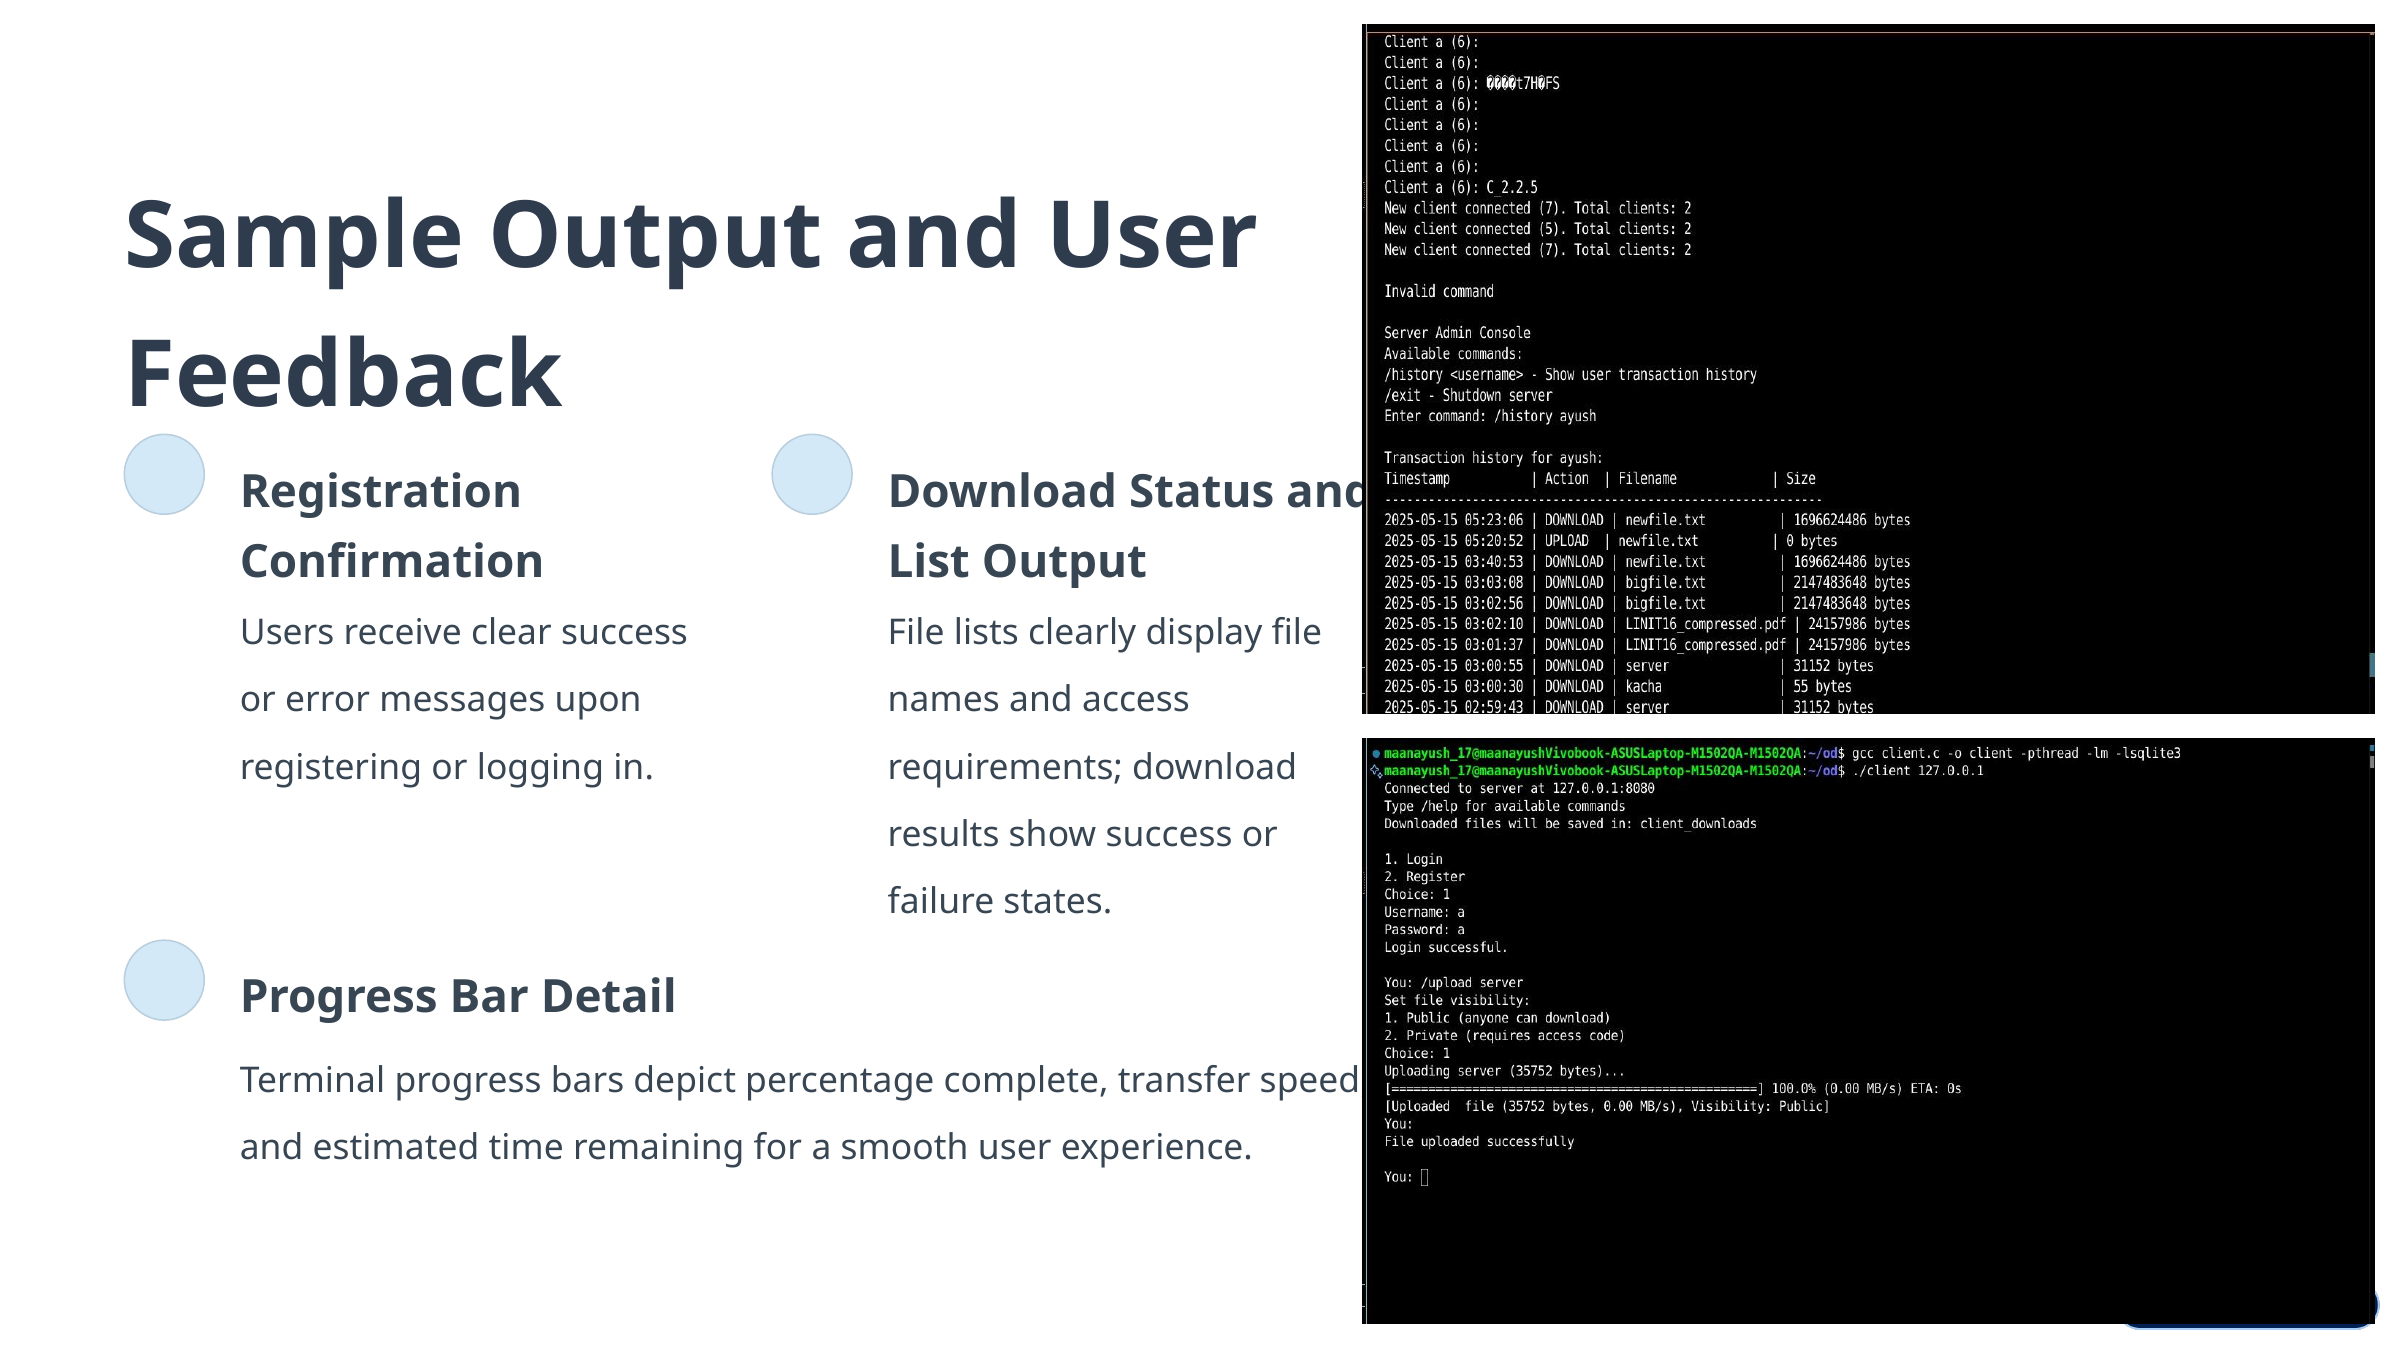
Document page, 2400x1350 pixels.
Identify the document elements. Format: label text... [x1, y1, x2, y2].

text_box Registration Confirmation [239, 446, 728, 564]
text_box Download Status and List Output [887, 446, 1357, 564]
text_box [124, 434, 205, 515]
text_box Users receive clear success or error messages upon registering or logging in. [239, 584, 728, 756]
text_box Progress Bar Detail [239, 952, 708, 1011]
text_box File lists clearly display file names and access requirements; download results show success or failure states. [887, 584, 1376, 870]
text_box [772, 434, 853, 515]
text_box Sample Output and User Feedback [124, 147, 1357, 381]
text_box [124, 940, 205, 1021]
text_box Terminal progress bars depict percentage complete, transfer speed, and estimated time remaining for a smooth user experience. [239, 1032, 1357, 1203]
picture [1362, 24, 2376, 714]
picture [1362, 738, 2389, 1339]
